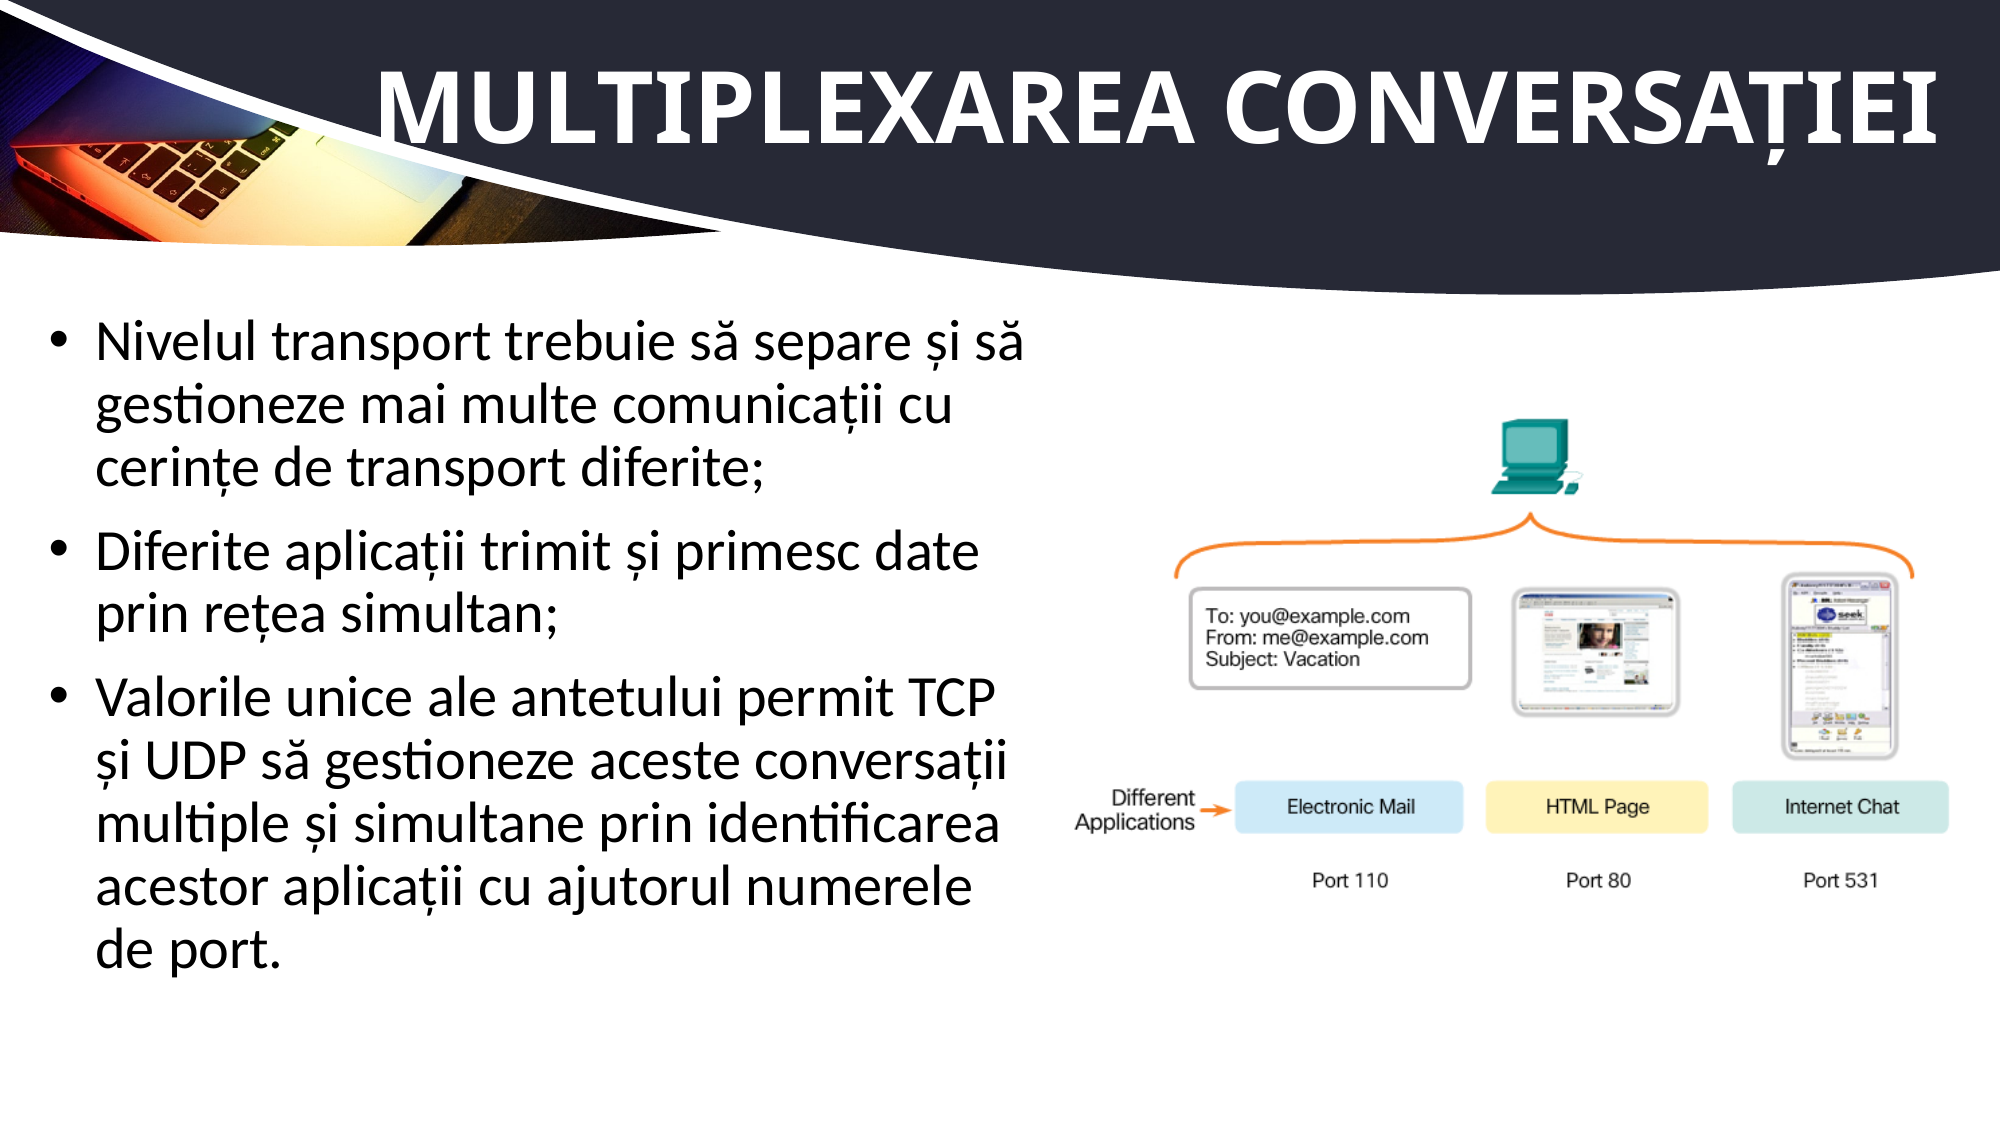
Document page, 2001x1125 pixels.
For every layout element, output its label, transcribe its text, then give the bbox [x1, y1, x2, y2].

picture [1068, 411, 1956, 898]
picture [0, 9, 722, 247]
text_box Nivelul transport trebuie să separe și să gestioneze mai multe comunicații cu cerințe de transport diferite; Diferite aplicații trimit și primesc date prin rețea simultan; Valorile unice ale antetului permit TCP și UDP să gestioneze aceste conversații multiple și simultane prin identificarea acestor aplicații cu ajutorul numerele de port. [33, 303, 1050, 1123]
title Multiplexarea conversației [137, 2, 2000, 220]
